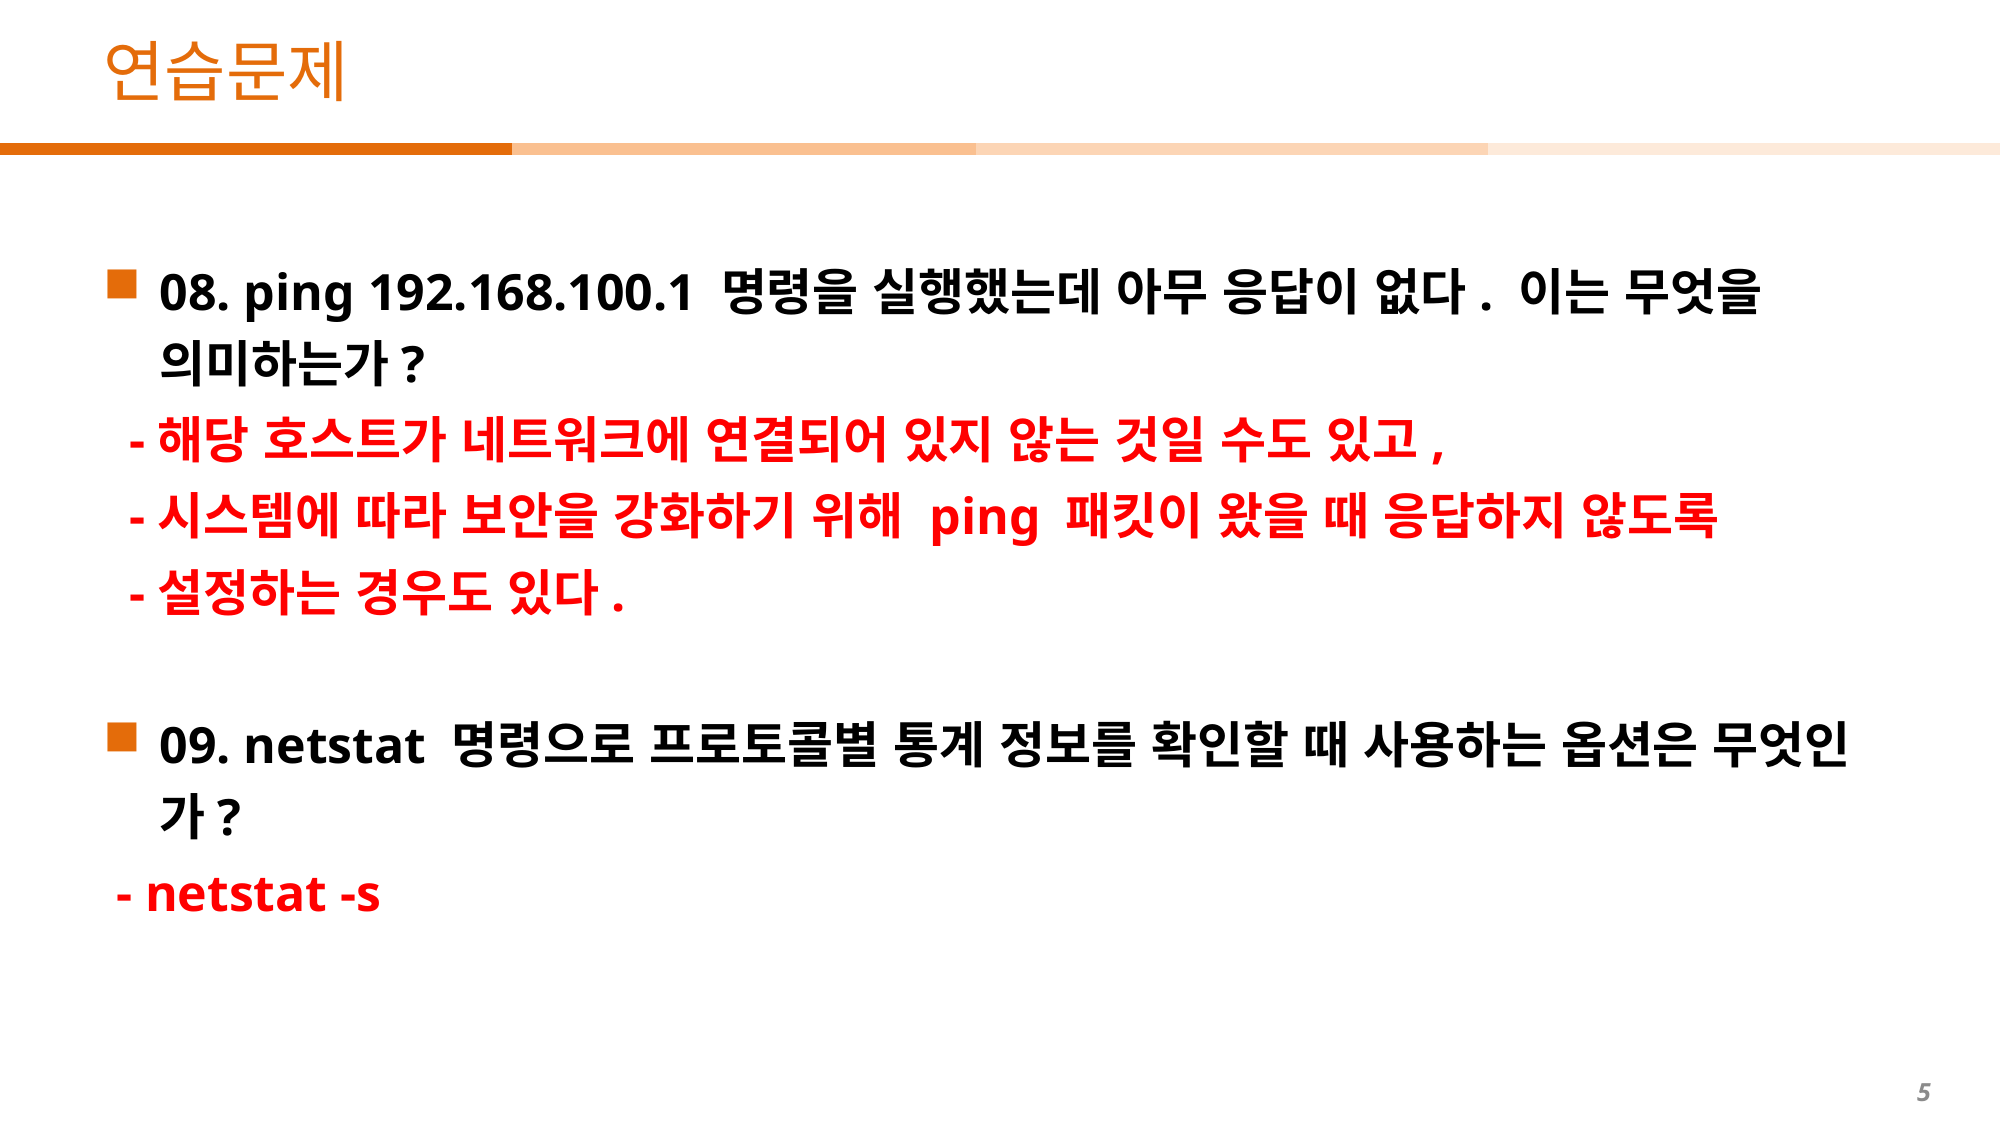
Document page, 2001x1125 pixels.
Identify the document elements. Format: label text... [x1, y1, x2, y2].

list 08. ping 192.168.100.1 명령을 실행했는데 아무 응답이 없다. 이는 무엇을 의미하는가? -해당 호스트가 네트워크에 연결되어 있지 않는 것일 수도 있고, -시스템에 따라 보안을 강화하기 위해 ping 패킷이 왔을 때 응답하지 않도록 -설정하는 경우도 있다. 09. netstat 명령으로 프로토콜별 통계 정보를 확인할 때 사용하는 옵션은 무엇인가? - netstat -s [88, 176, 1920, 1083]
title 연습문제 [88, 18, 1920, 122]
